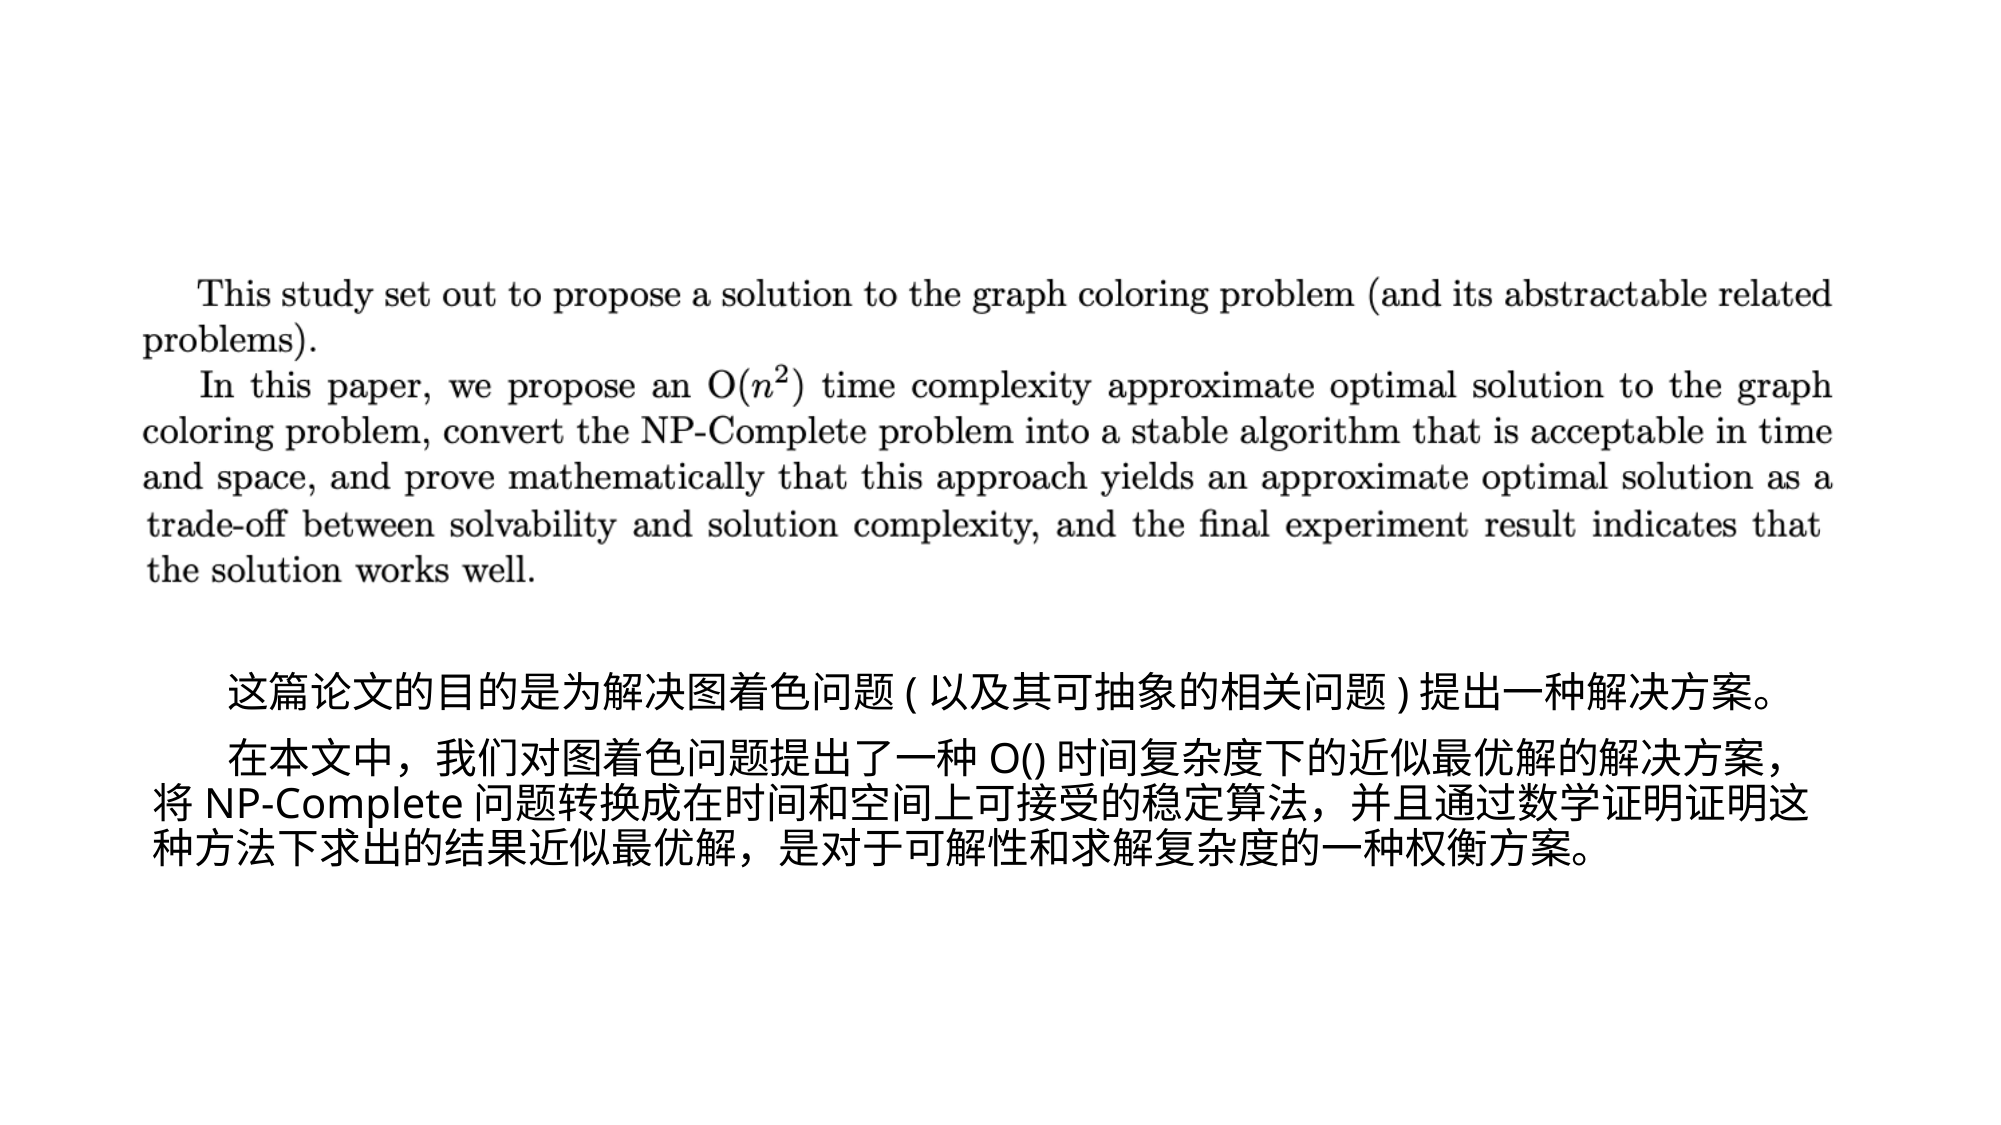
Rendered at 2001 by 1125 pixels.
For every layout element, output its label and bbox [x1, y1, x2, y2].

picture [119, 255, 1890, 589]
